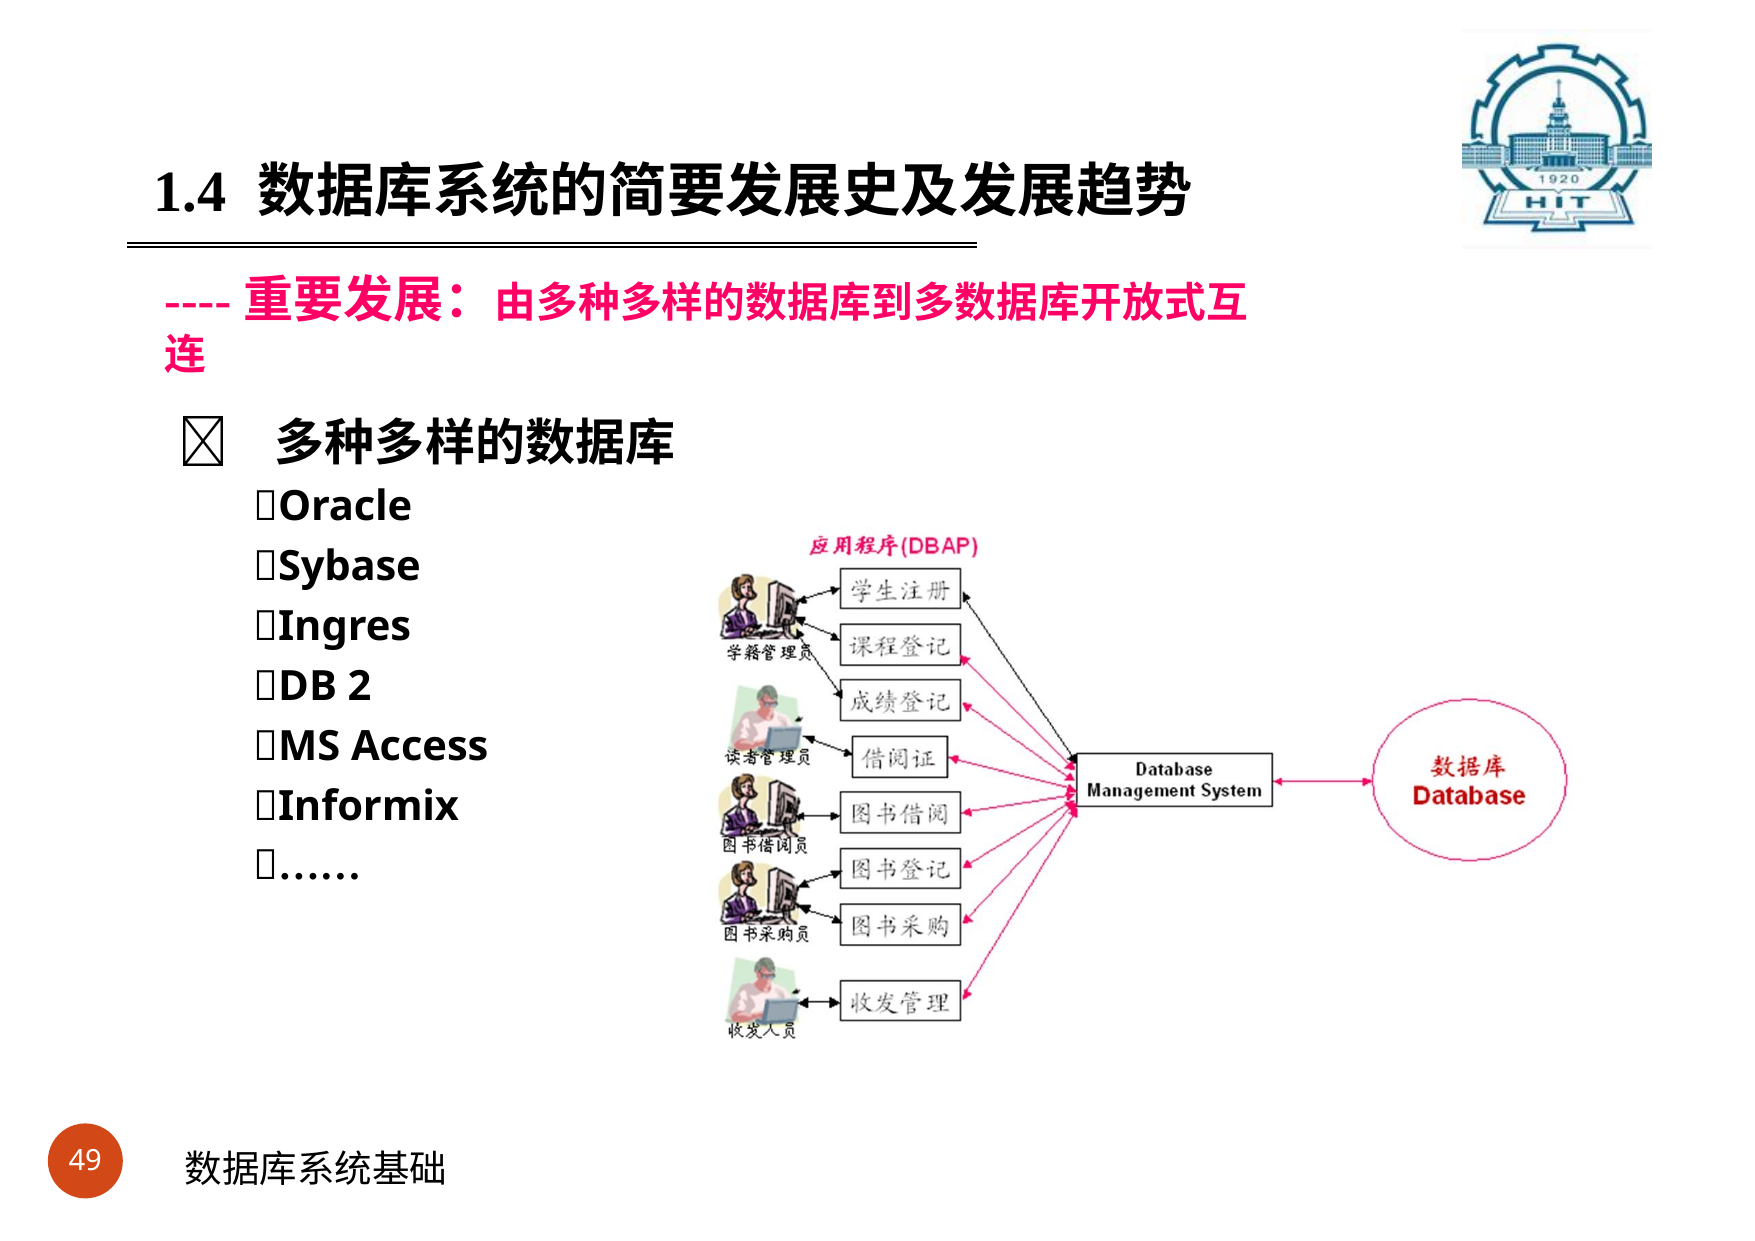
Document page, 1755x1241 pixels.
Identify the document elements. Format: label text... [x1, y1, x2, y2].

text_box 1.4 数据库系统的简要发展史及发展趋势 ----重要发展：由多种多样的数据库到多数据库开放式互连  多种多样的数据库 Oracle Sybase Ingres DB 2 MS Access Informix …… [151, 152, 1281, 888]
text_box [709, 526, 1579, 1044]
picture [1462, 29, 1652, 249]
